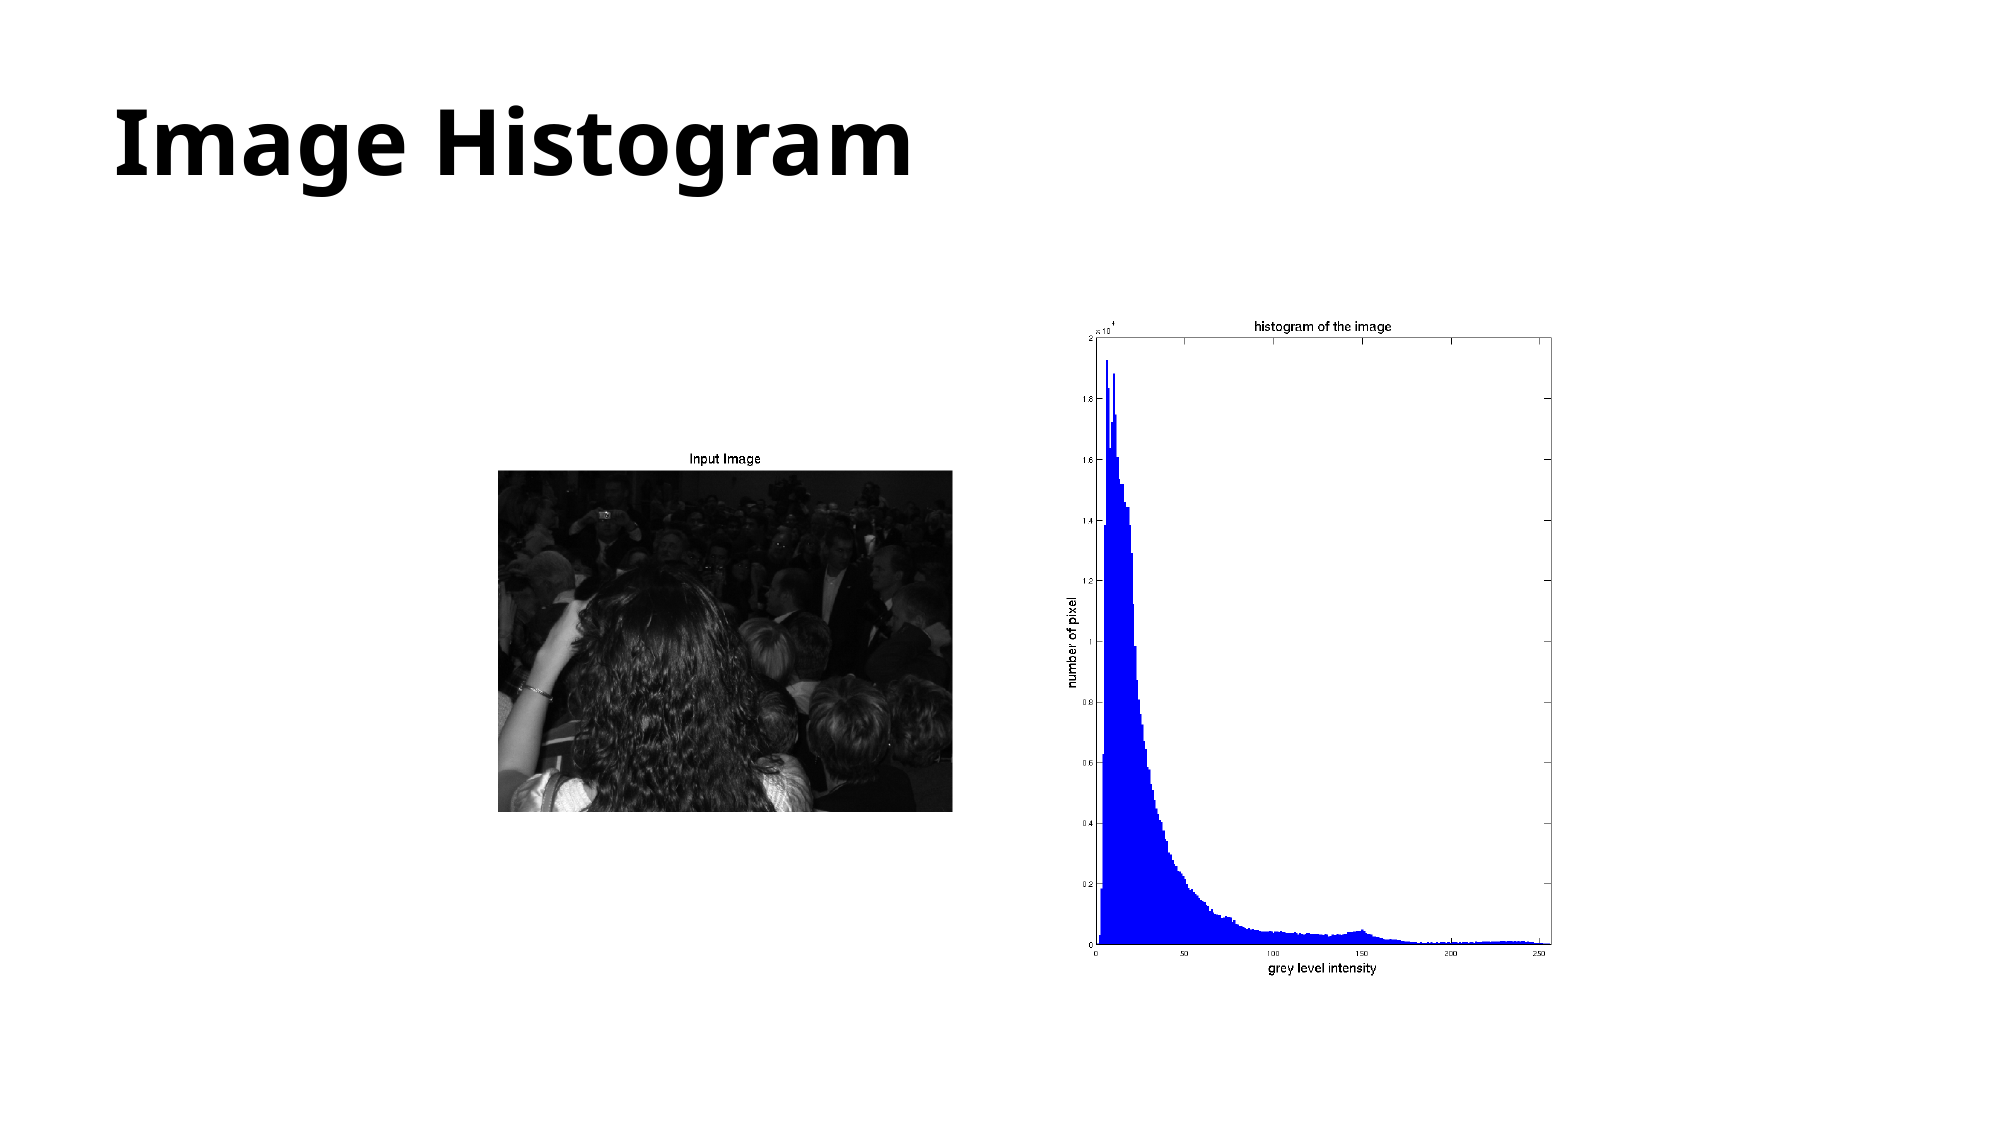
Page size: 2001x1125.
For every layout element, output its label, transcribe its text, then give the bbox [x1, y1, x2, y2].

picture [321, 282, 1679, 1026]
title Image Histogram [99, 45, 1900, 233]
